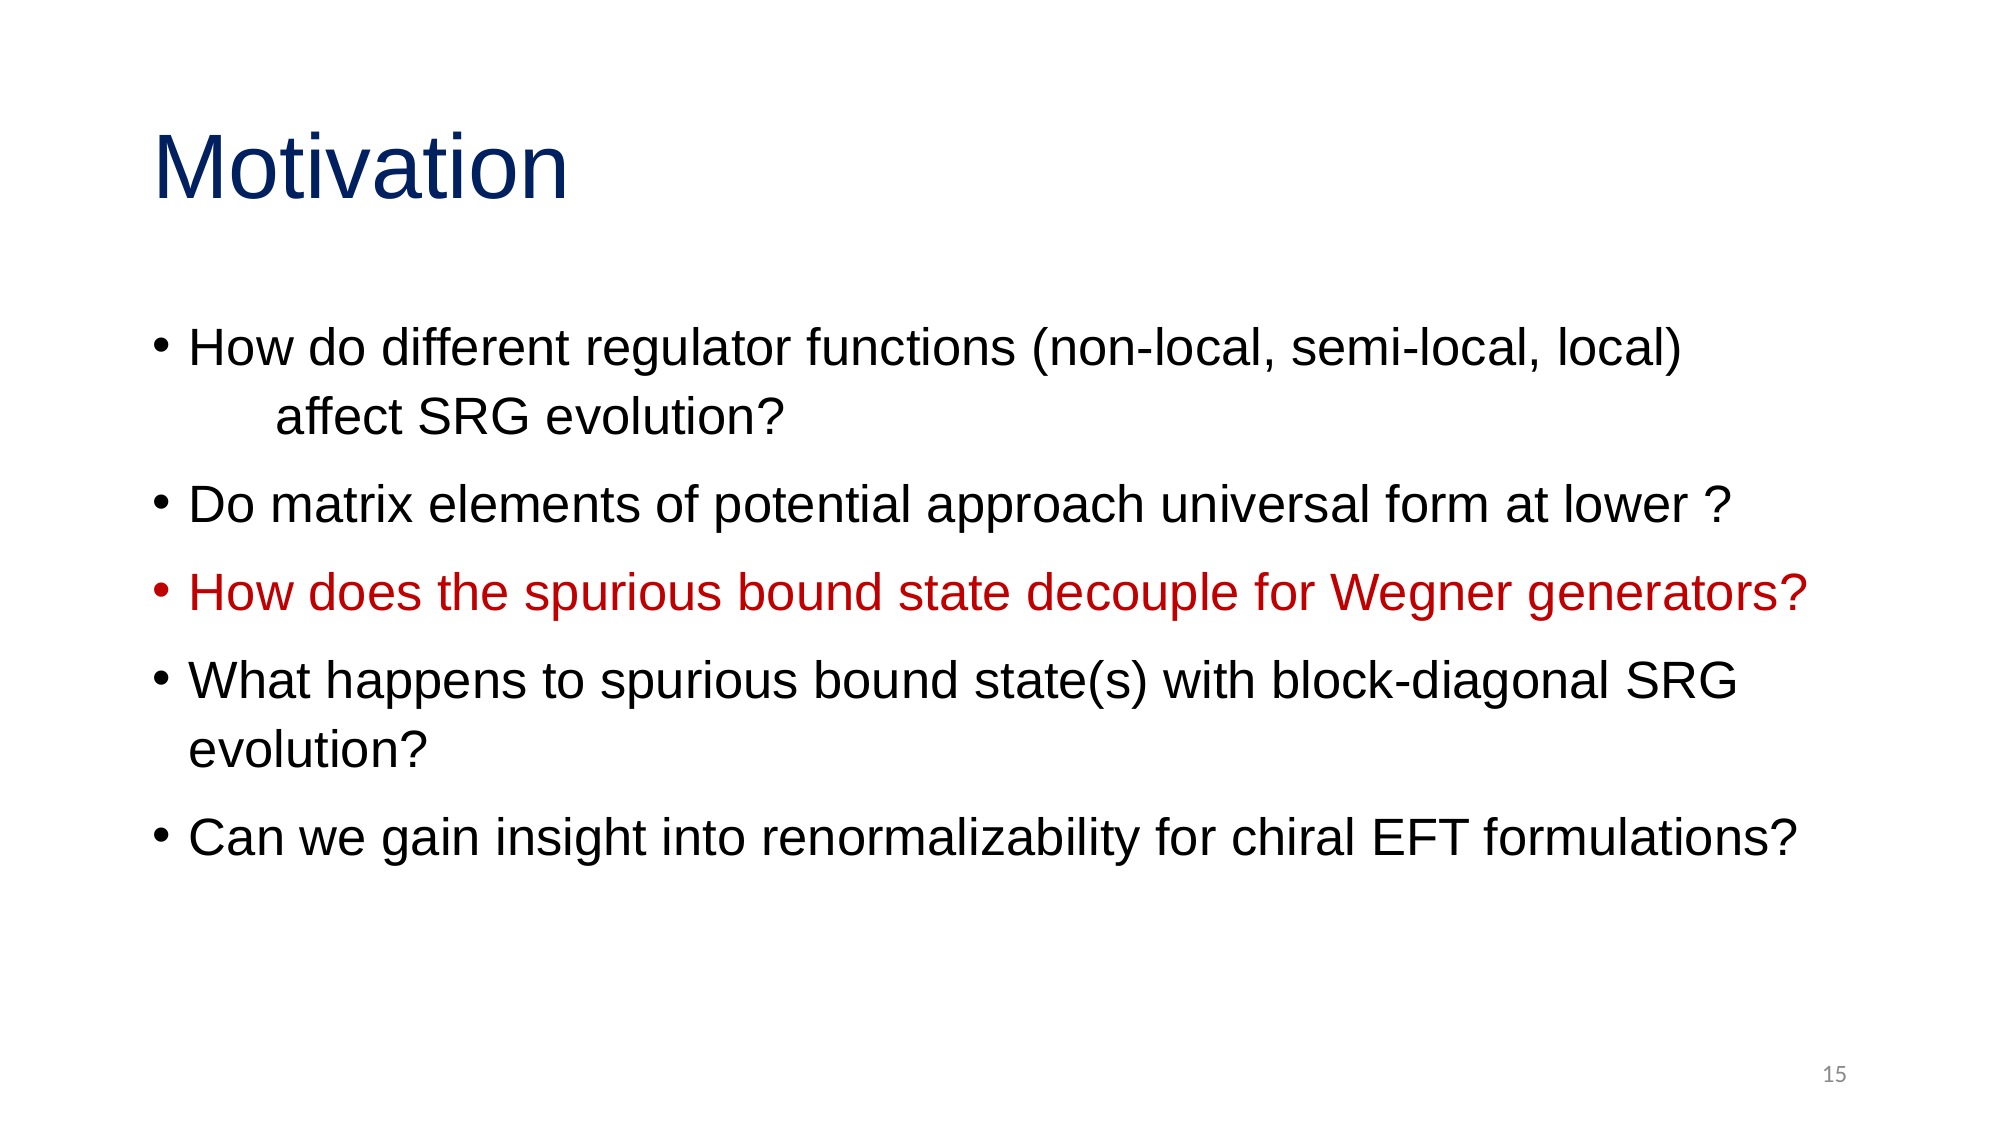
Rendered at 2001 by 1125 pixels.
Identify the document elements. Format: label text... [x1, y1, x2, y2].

title Motivation [137, 59, 1863, 278]
slide_number 15 [1412, 1042, 1863, 1103]
